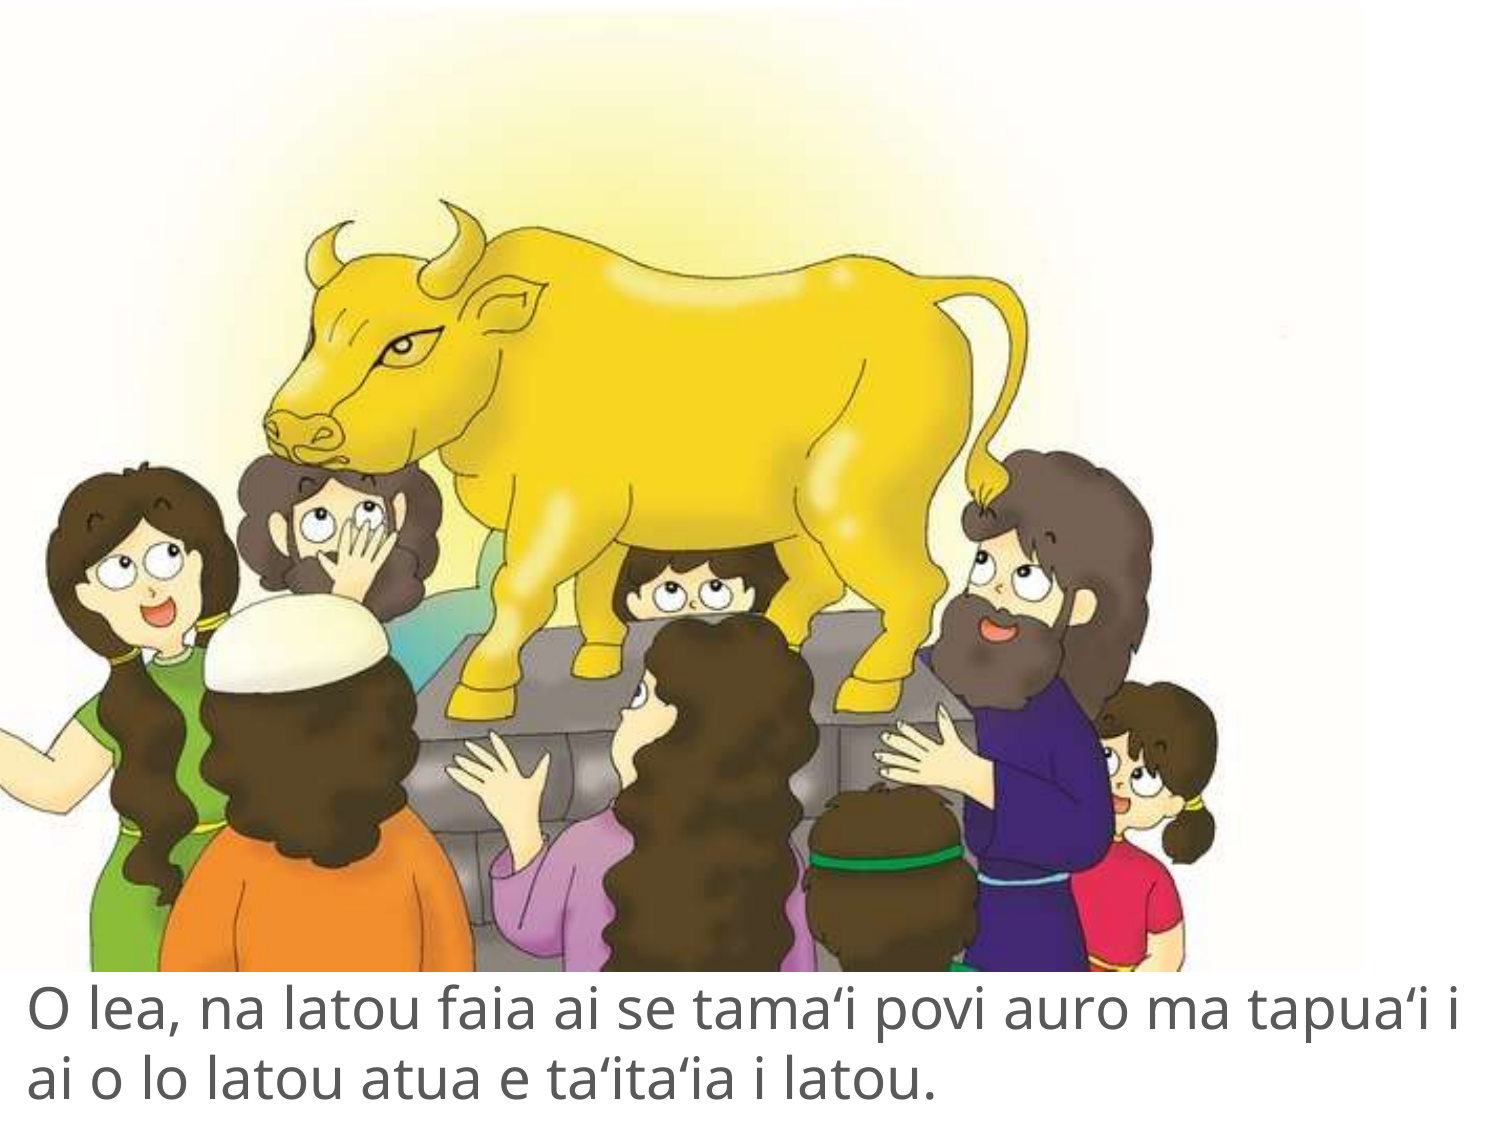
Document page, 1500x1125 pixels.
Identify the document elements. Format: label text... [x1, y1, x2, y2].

picture [0, 6, 1364, 972]
text_box O lea, na latou faia ai se tamaʻi povi auro ma tapuaʻi i ai o lo latou atua e taʻitaʻia i latou. [11, 964, 1483, 1119]
